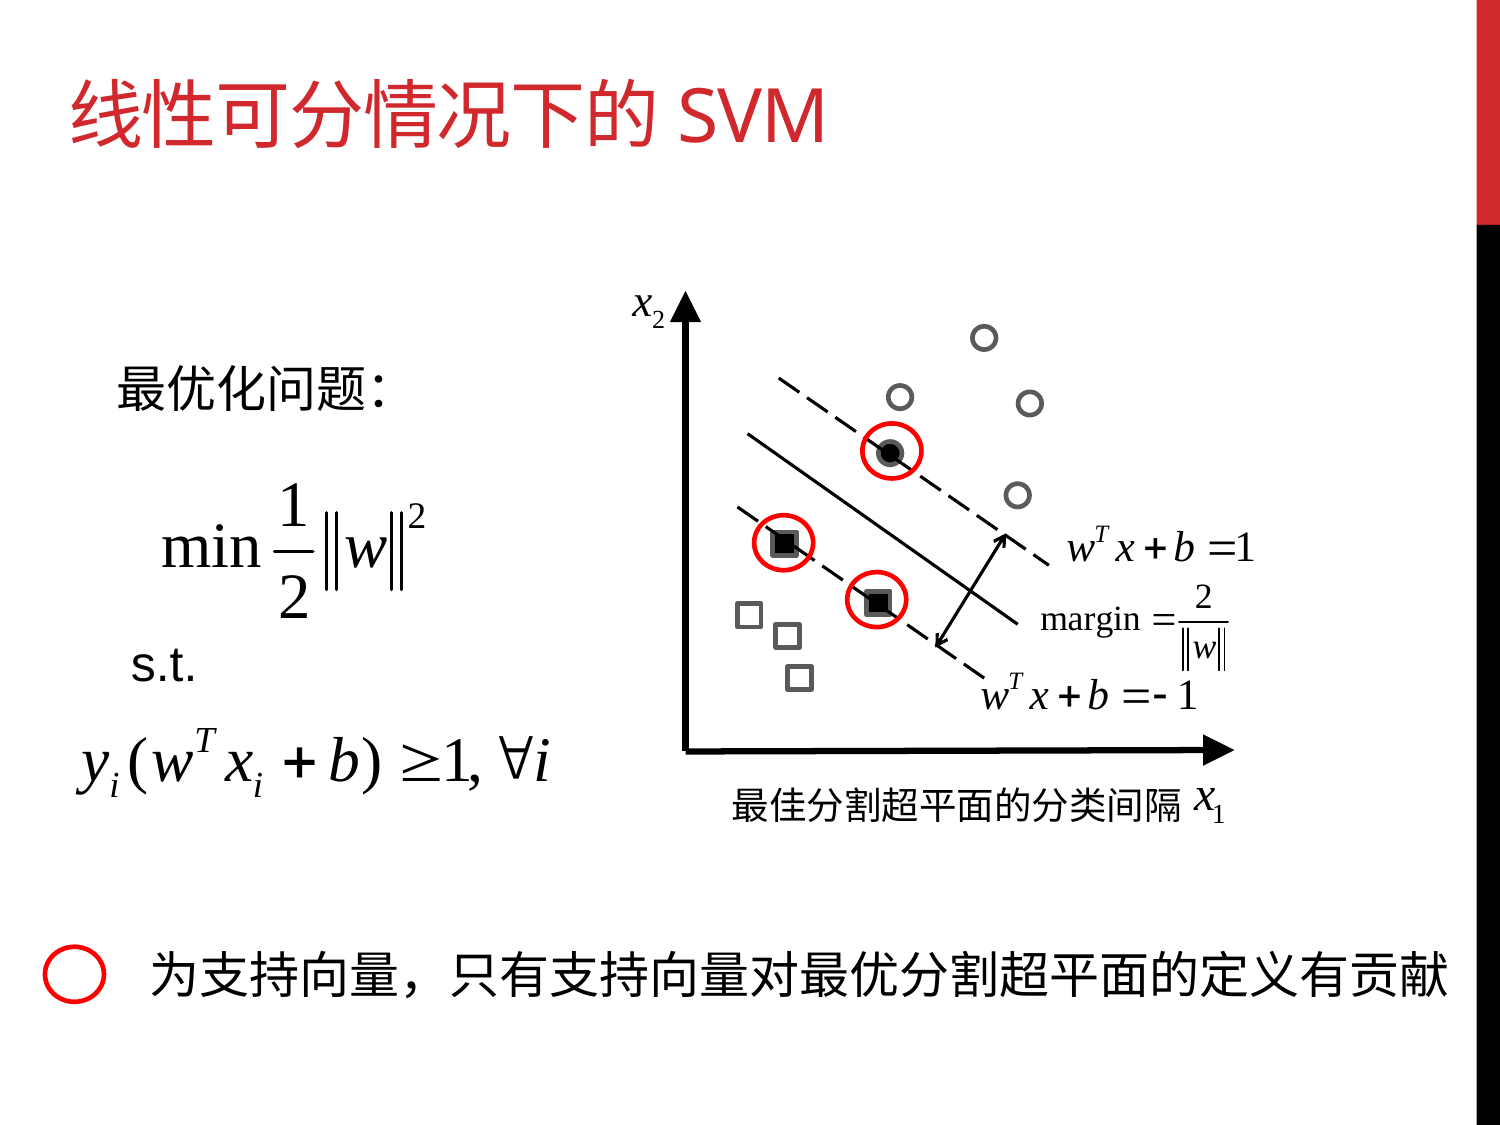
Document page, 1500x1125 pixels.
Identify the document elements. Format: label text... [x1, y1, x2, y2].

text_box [1058, 514, 1259, 574]
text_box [747, 433, 1019, 625]
text_box [42, 944, 107, 1005]
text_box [1183, 762, 1233, 836]
text_box s.t. [116, 624, 227, 700]
text_box 最佳分割超平面的分类间隔 [717, 775, 1183, 835]
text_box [934, 532, 1007, 649]
text_box [970, 323, 999, 352]
text_box 为支持向量，只有支持向量对最优分割超平面的定义有贡献 [134, 935, 1465, 1011]
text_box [623, 271, 673, 340]
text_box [1034, 573, 1235, 679]
text_box [785, 684, 814, 692]
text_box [972, 661, 1202, 721]
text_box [736, 506, 985, 679]
title 线性可分情况下的SVM [53, 0, 1004, 165]
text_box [151, 464, 440, 633]
text_box 最优化问题： [101, 349, 432, 470]
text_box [778, 377, 1050, 566]
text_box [64, 711, 568, 814]
